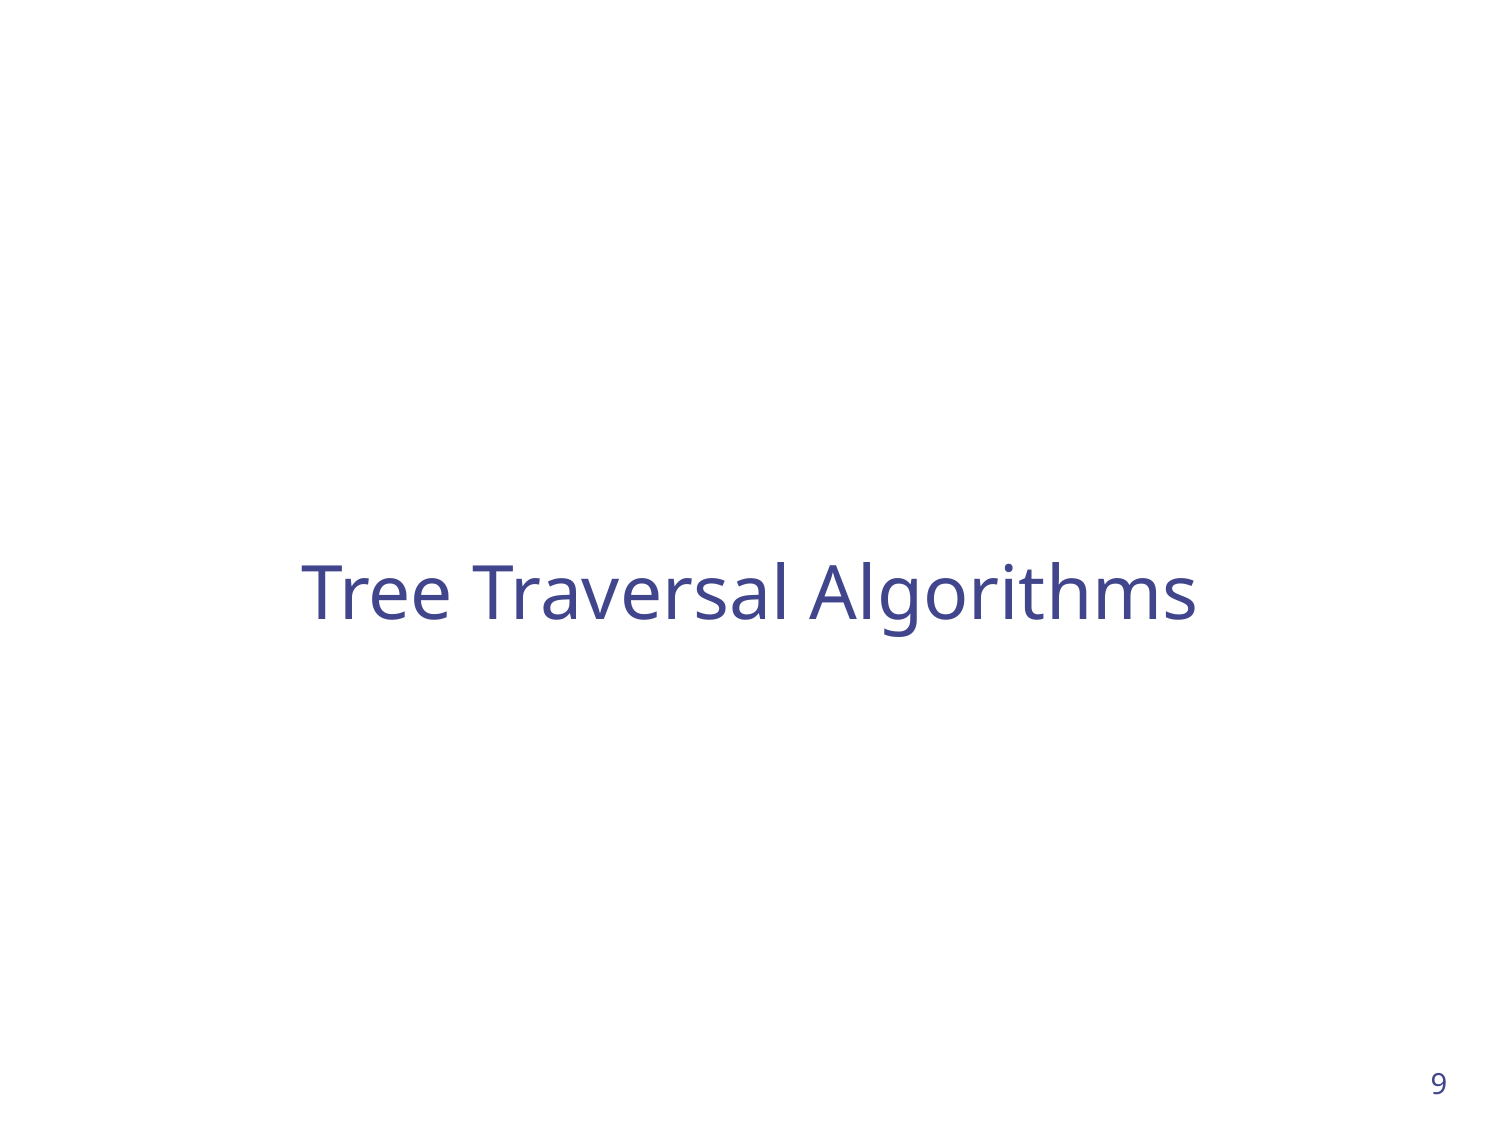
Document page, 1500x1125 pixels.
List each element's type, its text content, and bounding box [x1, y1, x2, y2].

slide_number 9 [1149, 1037, 1463, 1113]
text_box Tree Traversal Algorithms [286, 537, 1214, 643]
